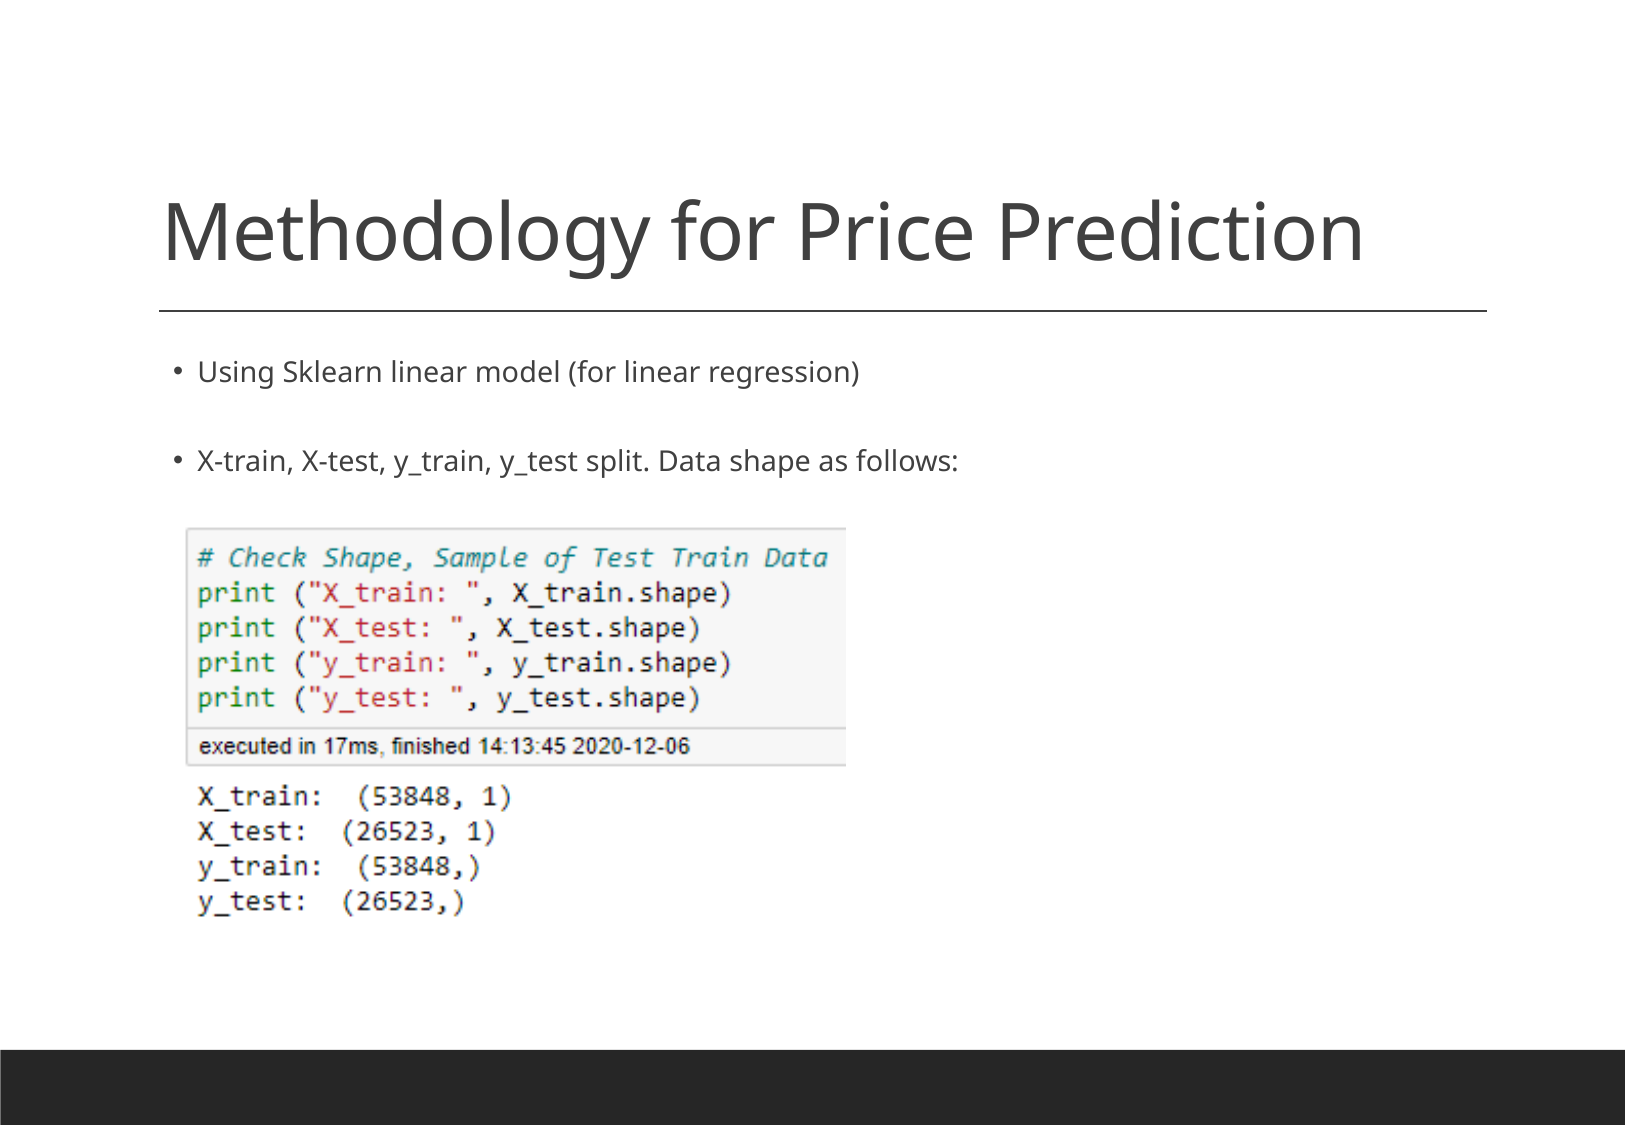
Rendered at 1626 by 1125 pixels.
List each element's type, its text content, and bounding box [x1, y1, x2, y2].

title Methodology for Price Prediction [146, 47, 1487, 285]
picture [175, 518, 846, 925]
list Using Sklearn linear model (for linear regression) X-train, X-test, y_train, y_test split. Data shape as follows: [146, 345, 1487, 963]
